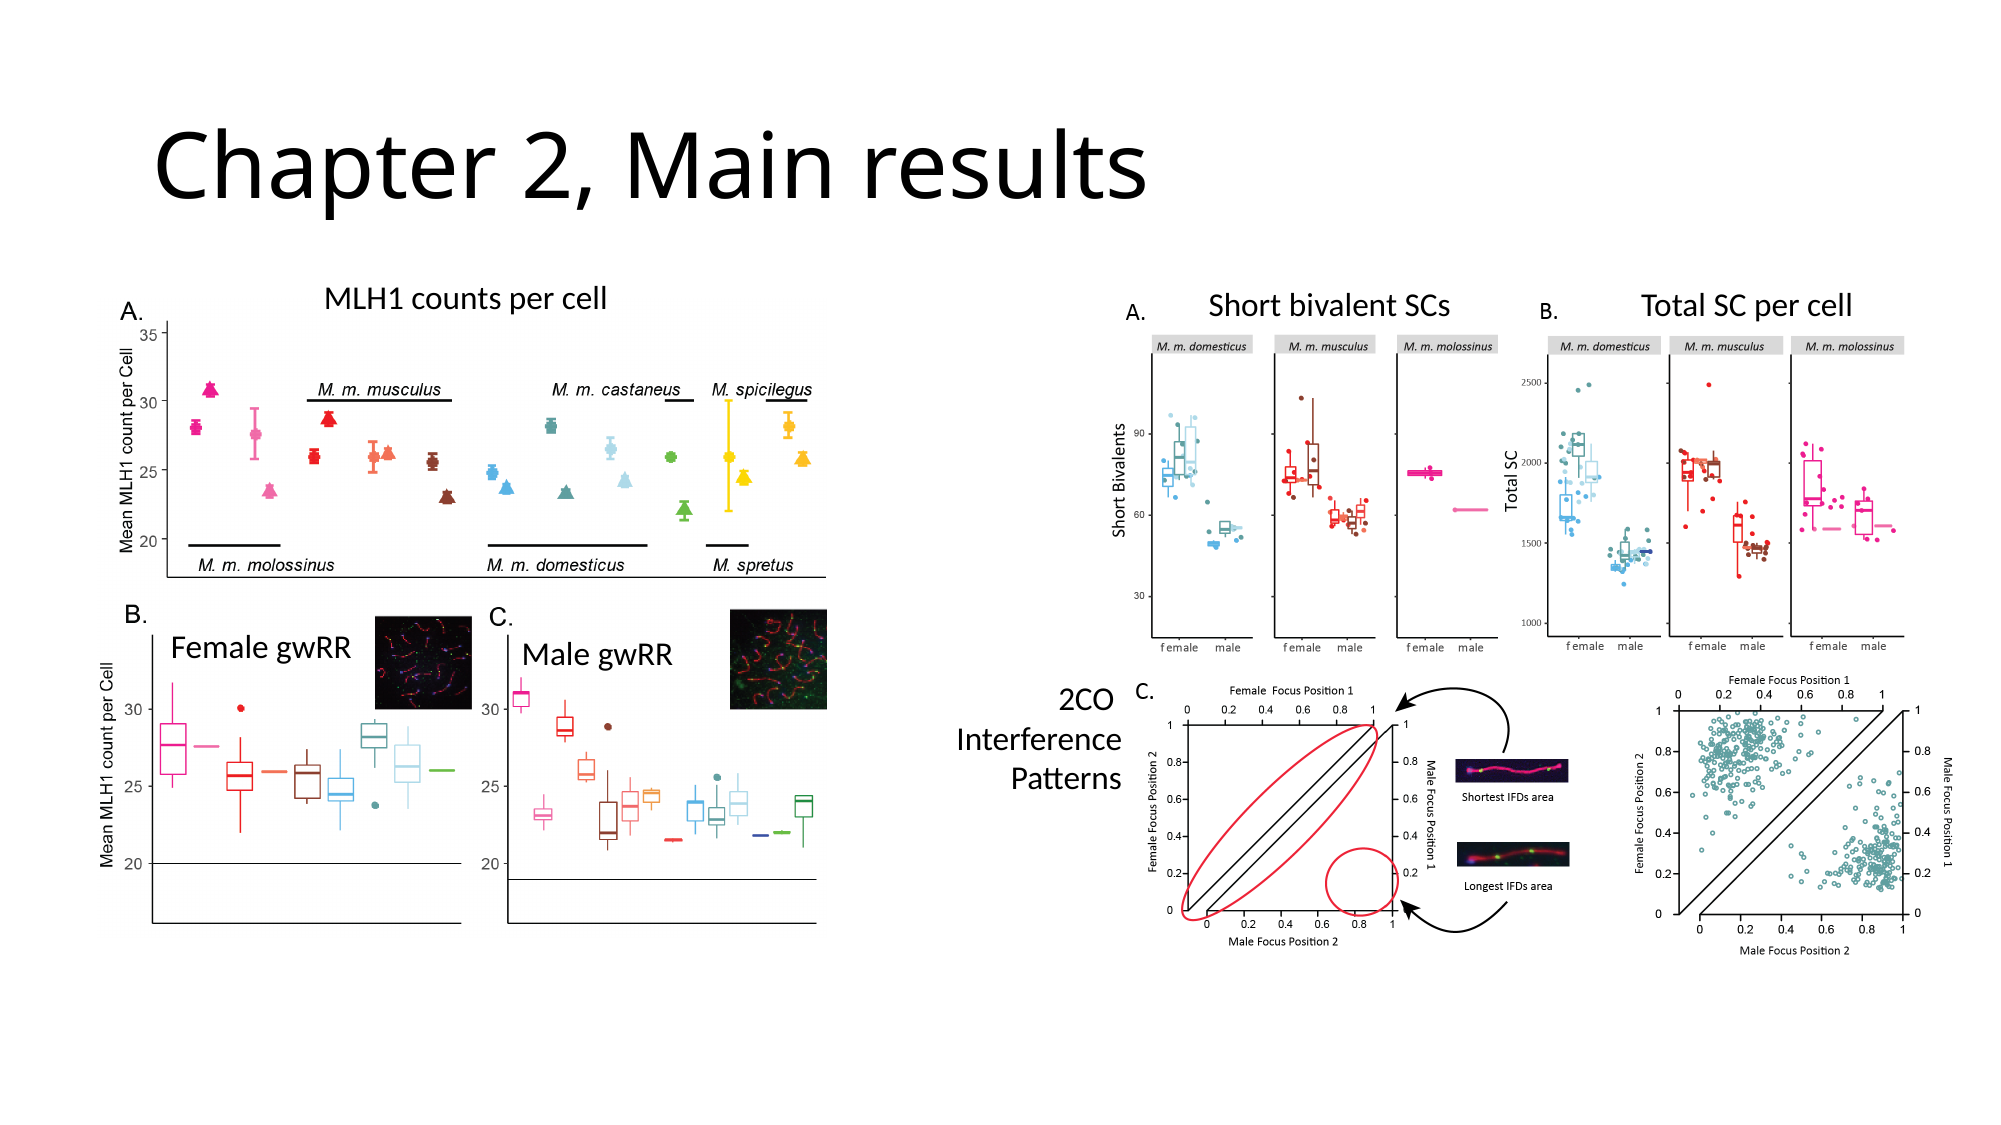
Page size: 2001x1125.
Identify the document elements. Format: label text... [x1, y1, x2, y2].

text_box 2CO Interference Patterns [863, 669, 1098, 804]
title Chapter 2, Main results [137, 59, 1863, 278]
text_box MLH1 counts per cell [309, 268, 806, 298]
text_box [97, 298, 827, 938]
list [1098, 271, 1959, 965]
